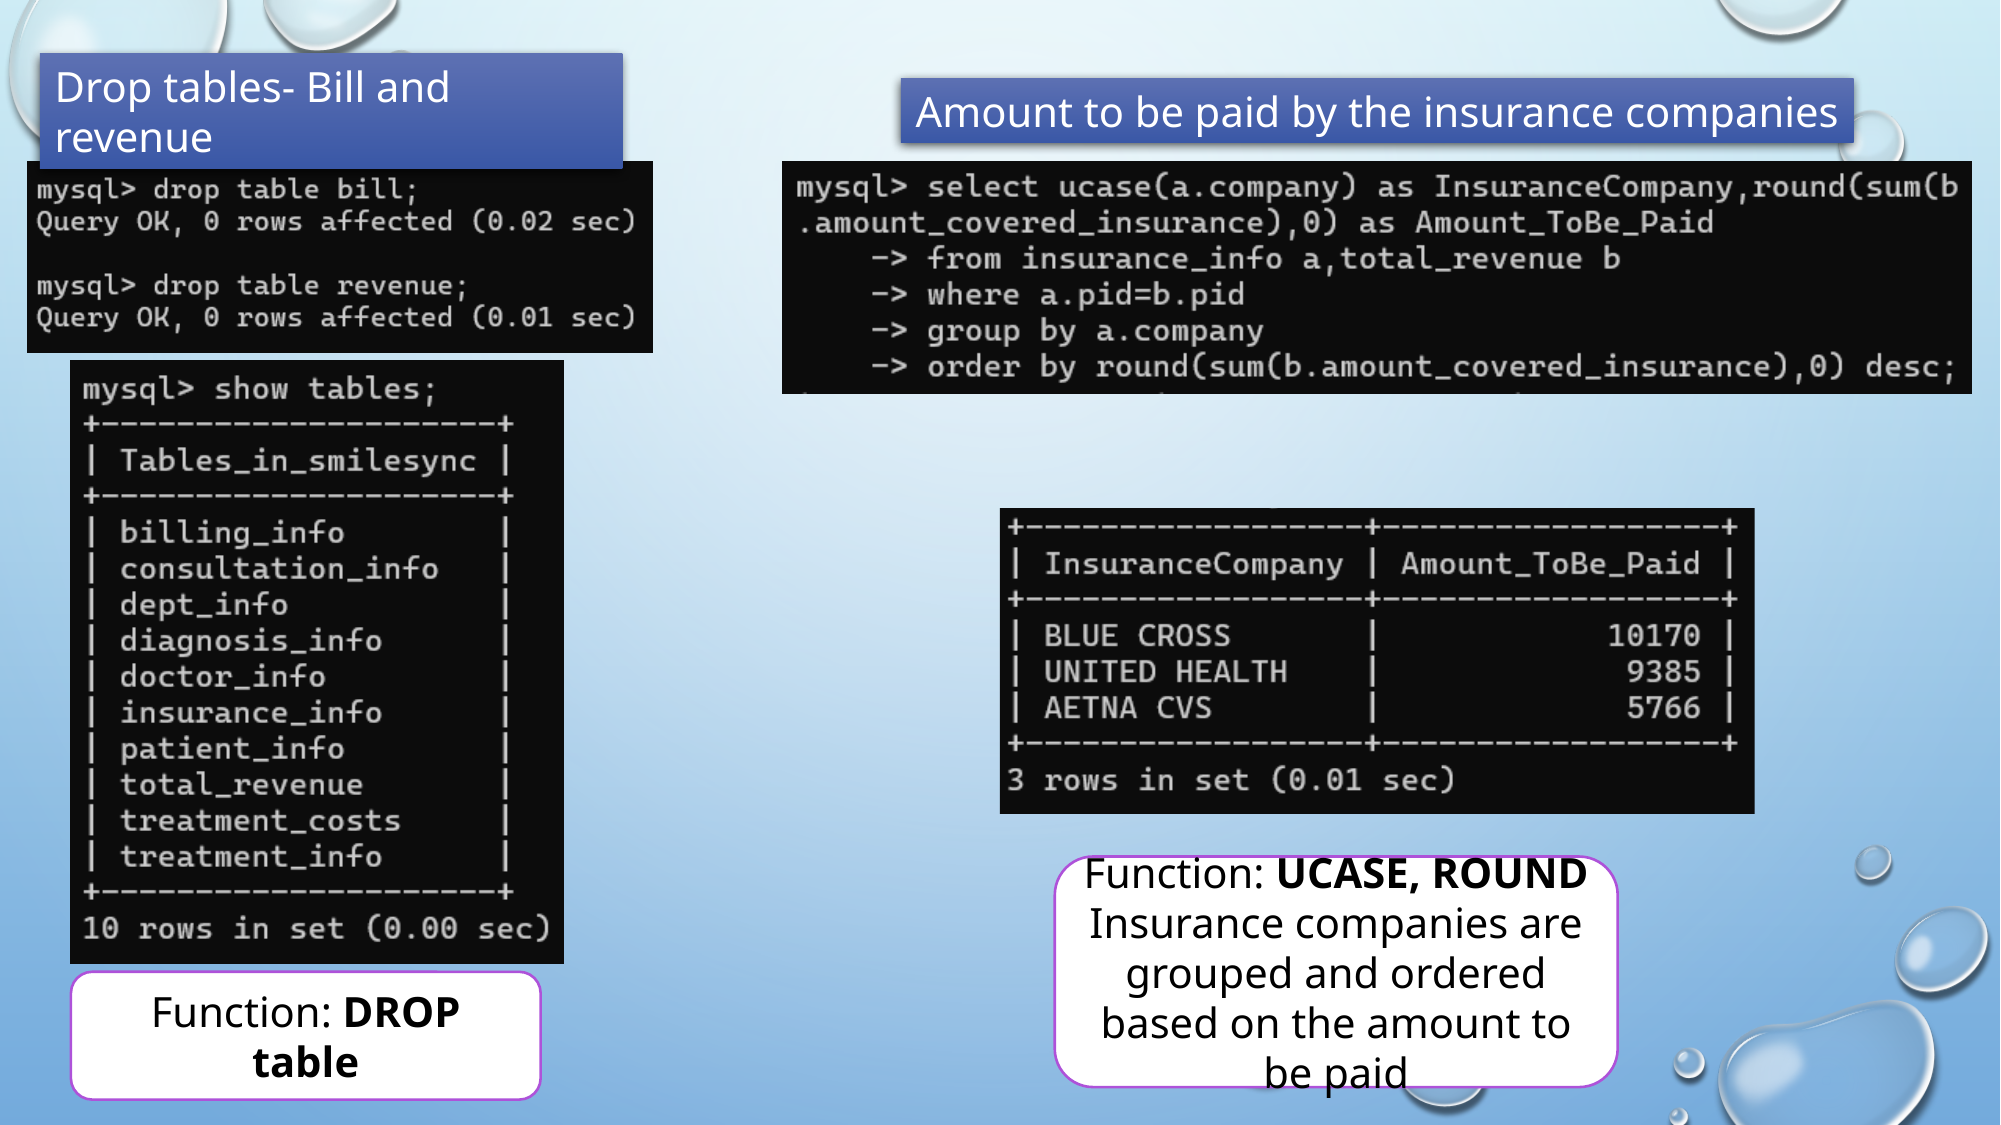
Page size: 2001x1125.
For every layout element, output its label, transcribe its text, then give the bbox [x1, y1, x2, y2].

text_box Drop tables- Bill and revenue [39, 53, 623, 159]
text_box Function: DROP table [69, 975, 542, 1101]
text_box Amount to be paid by the insurance companies [900, 78, 1854, 143]
picture [0, 0, 2000, 1125]
text_box Function: UCASE, ROUND Insurance companies are grouped and ordered based on the amount to be paid [1053, 855, 1619, 1089]
